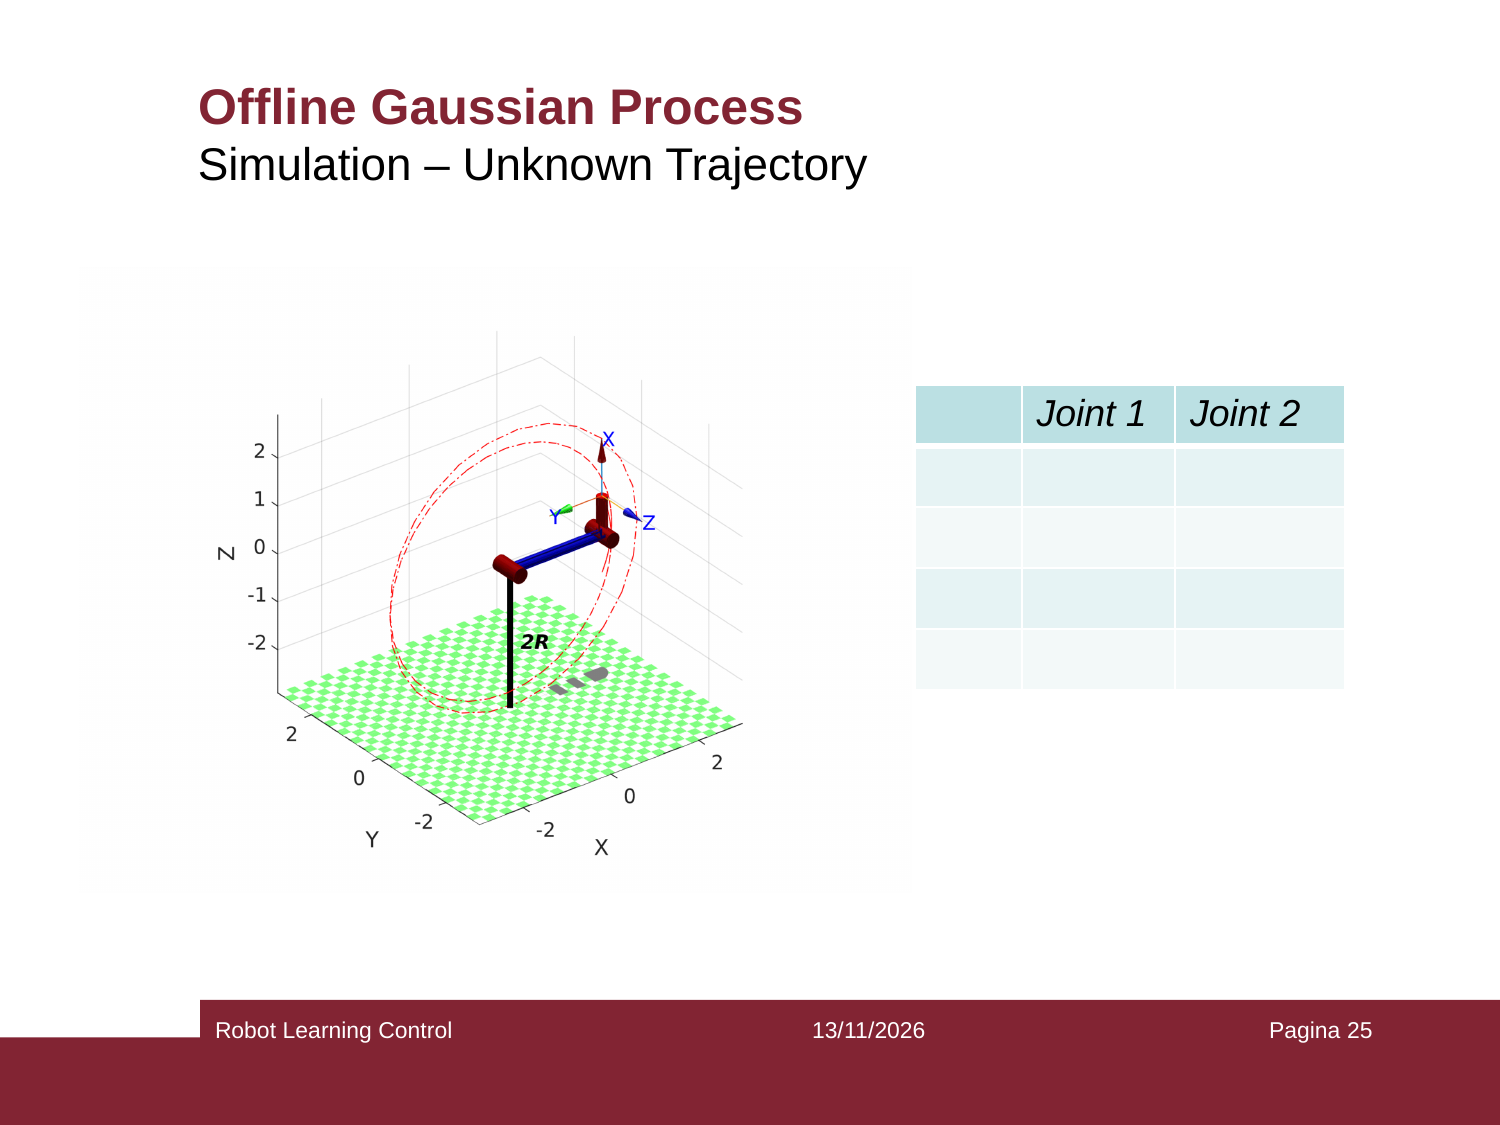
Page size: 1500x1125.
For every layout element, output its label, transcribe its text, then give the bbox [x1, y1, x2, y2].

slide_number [712, 1008, 1025, 1084]
title Offline Gaussian Process [183, 67, 1400, 163]
picture [78, 267, 912, 893]
slide_number Pagina 25 [1074, 1008, 1388, 1084]
text_box Simulation – Unknown Trajectory [183, 127, 1398, 198]
footer Robot Learning Control [200, 1008, 675, 1084]
